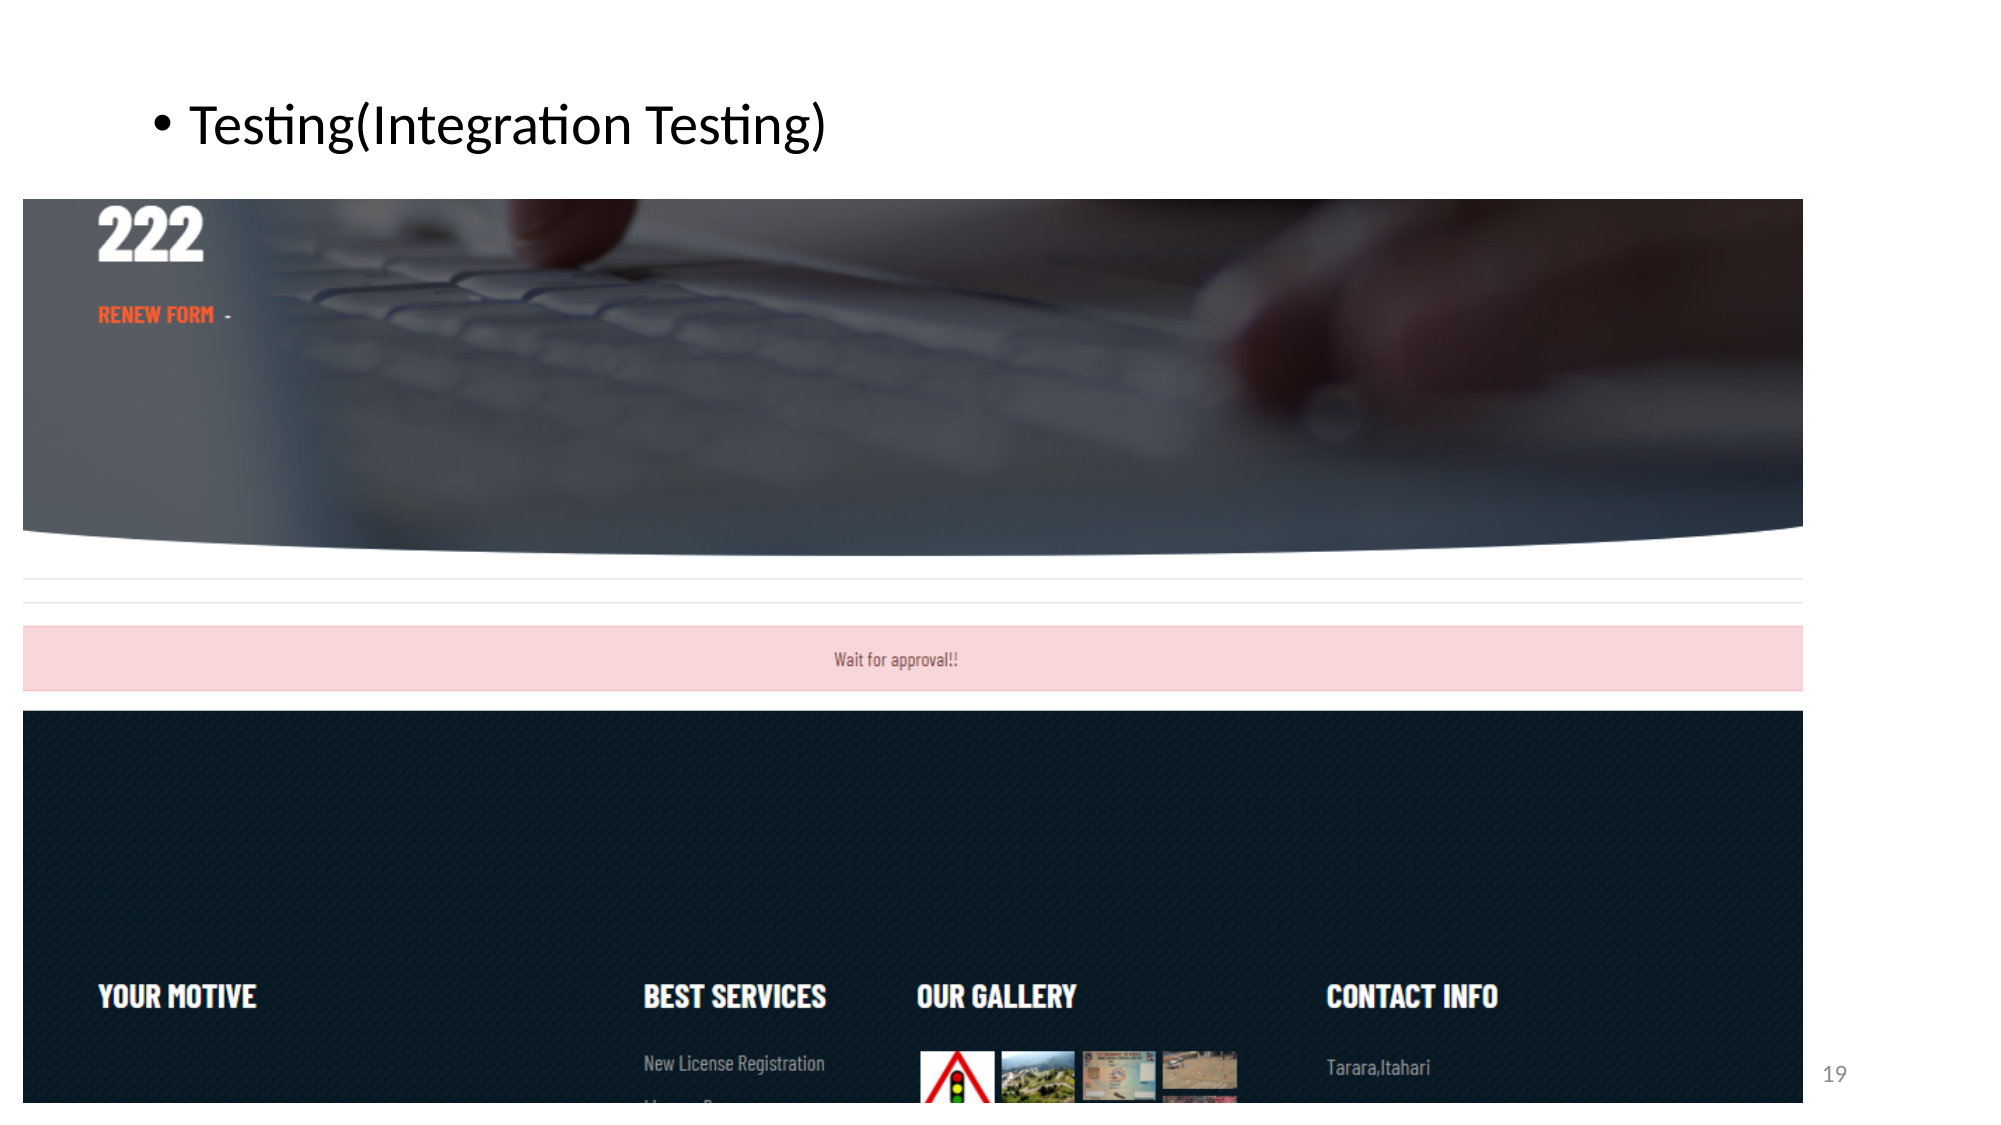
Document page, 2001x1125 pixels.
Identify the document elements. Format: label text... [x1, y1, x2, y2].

picture [23, 199, 1803, 1103]
list Testing(Integration Testing) [137, 86, 1863, 1014]
slide_number 19 [1803, 1042, 1863, 1103]
